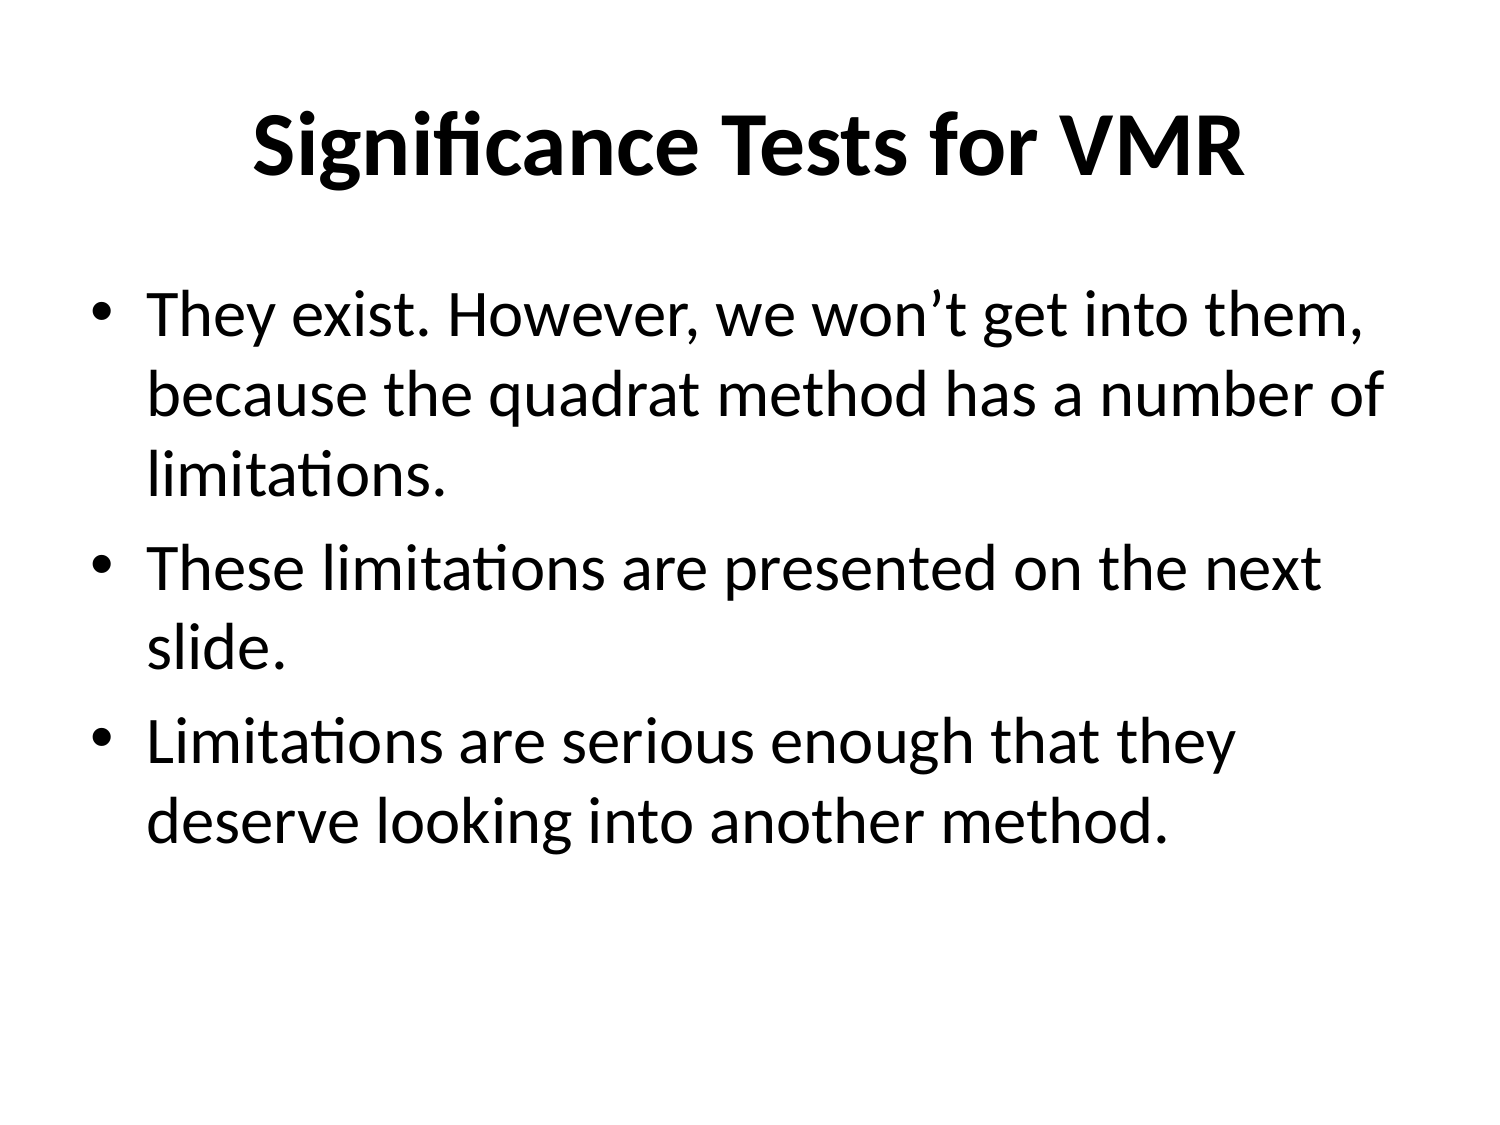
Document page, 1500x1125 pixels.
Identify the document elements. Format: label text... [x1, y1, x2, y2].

list They exist. However, we won’t get into them, because the quadrat method has a number of limitations. These limitations are presented on the next slide. Limitations are serious enough that they deserve looking into another method. [75, 262, 1425, 1005]
title Significance Tests for VMR [75, 45, 1425, 233]
